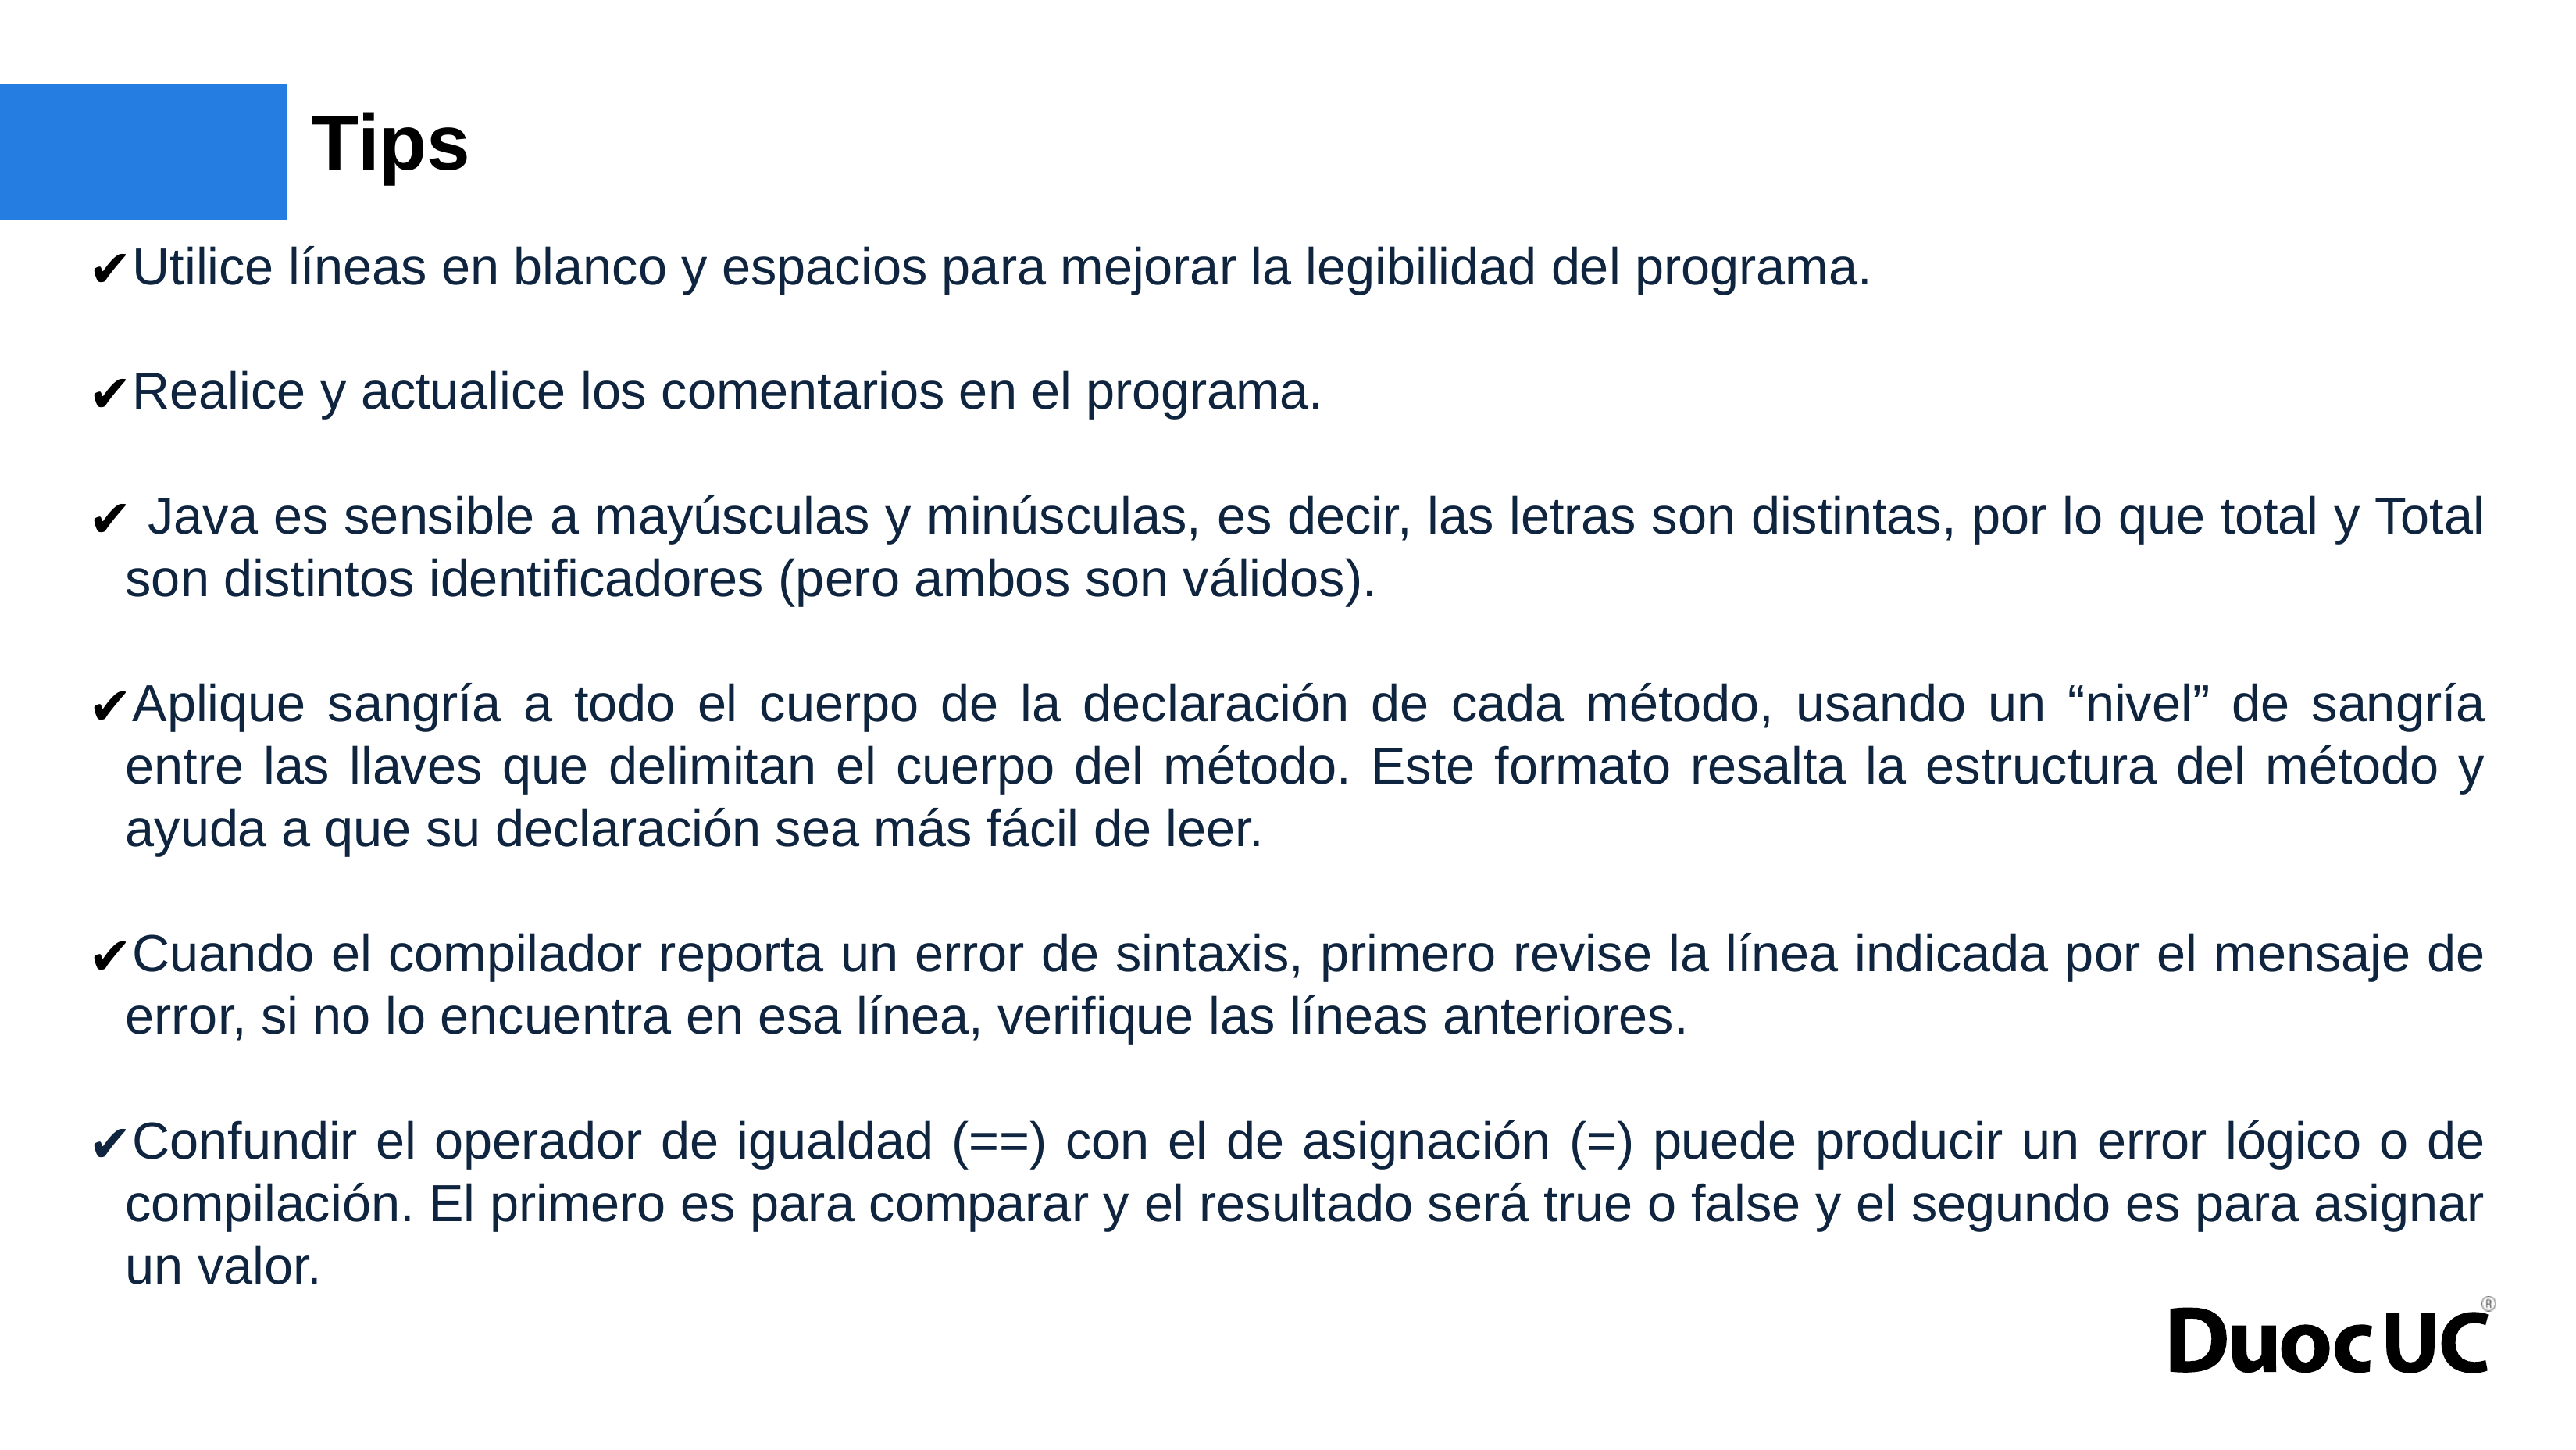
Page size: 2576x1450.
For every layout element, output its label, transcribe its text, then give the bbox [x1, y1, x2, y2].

text_box Utilice líneas en blanco y espacios para mejorar la legibilidad del programa. Realice y actualice los comentarios en el programa. Java es sensible a mayúsculas y minúsculas, es decir, las letras son distintas, por lo que total y Total son distintos identificadores (pero ambos son válidos). Aplique sangría a todo el cuerpo de la declaración de cada método, usando un “nivel” de sangría entre las llaves que delimitan el cuerpo del método. Este formato resalta la estructura del método y ayuda a que su declaración sea más fácil de leer. Cuando el compilador reporta un error de sintaxis, primero revise la línea indicada por el mensaje de error, si no lo encuentra en esa línea, verifique las líneas anteriores. Confundir el operador de igualdad (==) con el de asignación (=) puede producir un error lógico o de compilación. El primero es para comparar y el resultado será true o false y el segundo es para asignar un valor. [77, 227, 2499, 1428]
title Tips [311, 91, 2489, 187]
